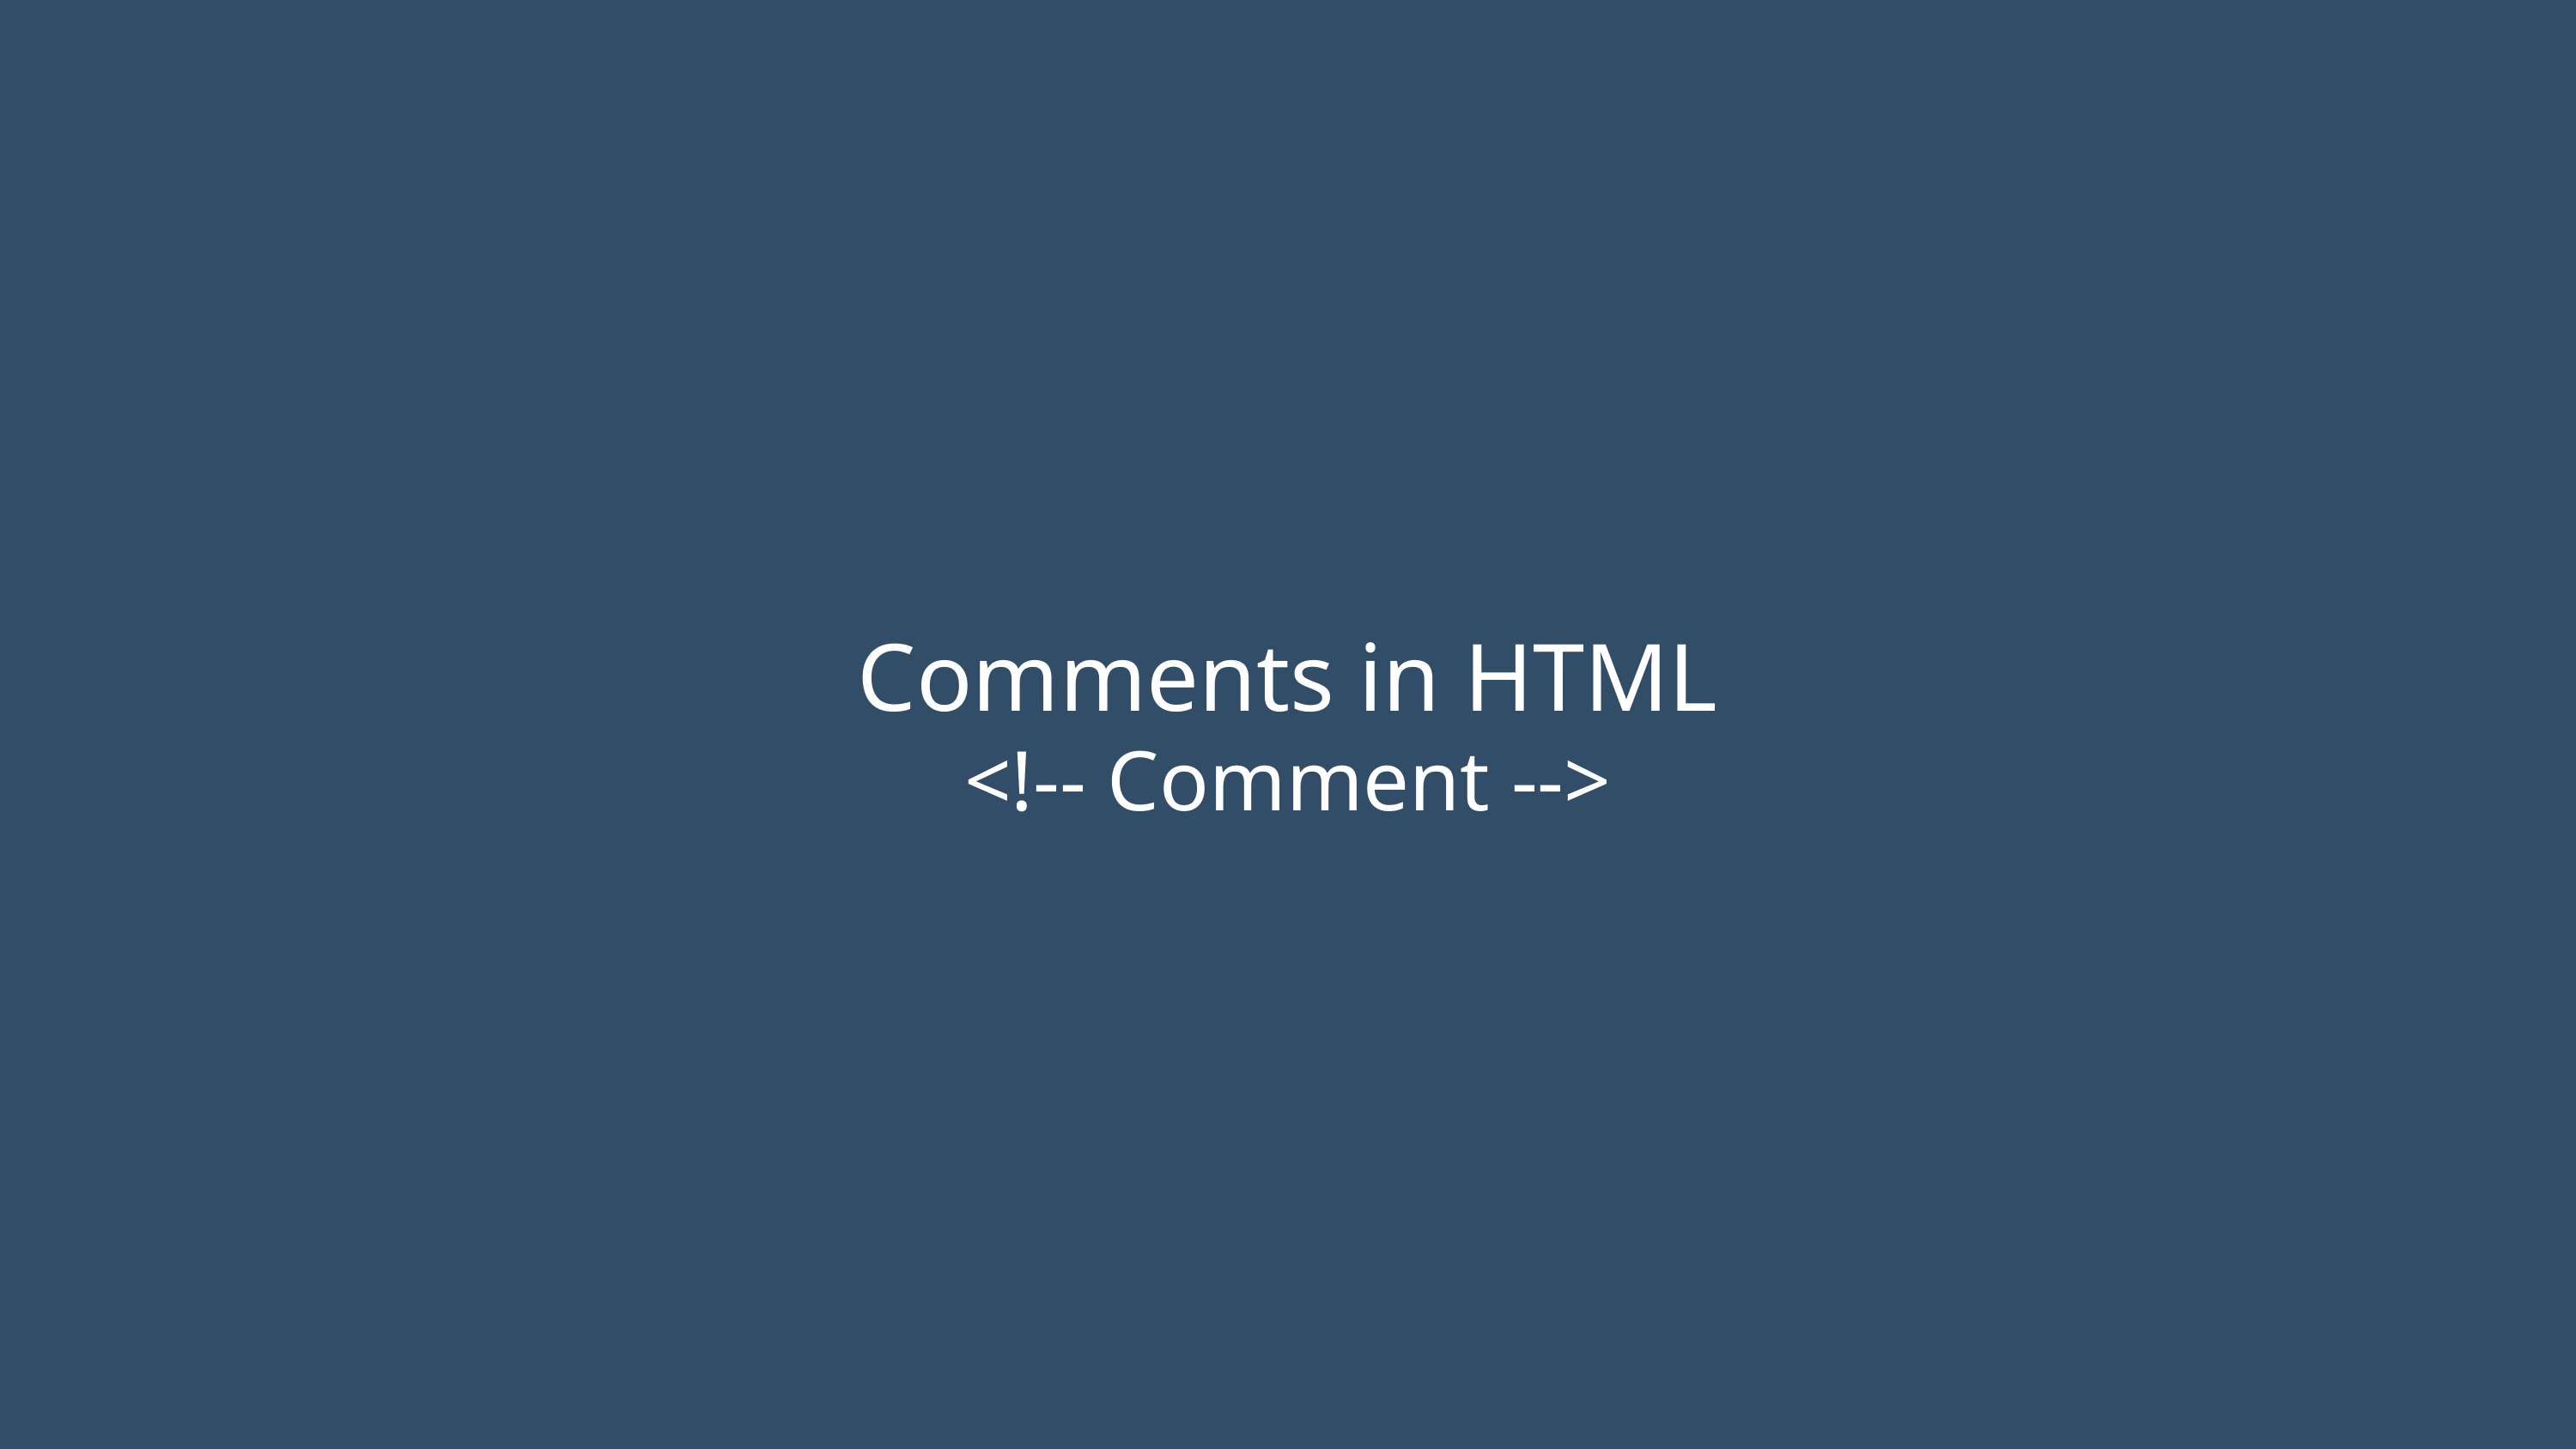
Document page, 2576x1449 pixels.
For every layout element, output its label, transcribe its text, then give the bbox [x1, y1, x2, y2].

text_box <!-- Comment --> [949, 712, 1627, 828]
text_box Comments in HTML [841, 599, 1735, 730]
